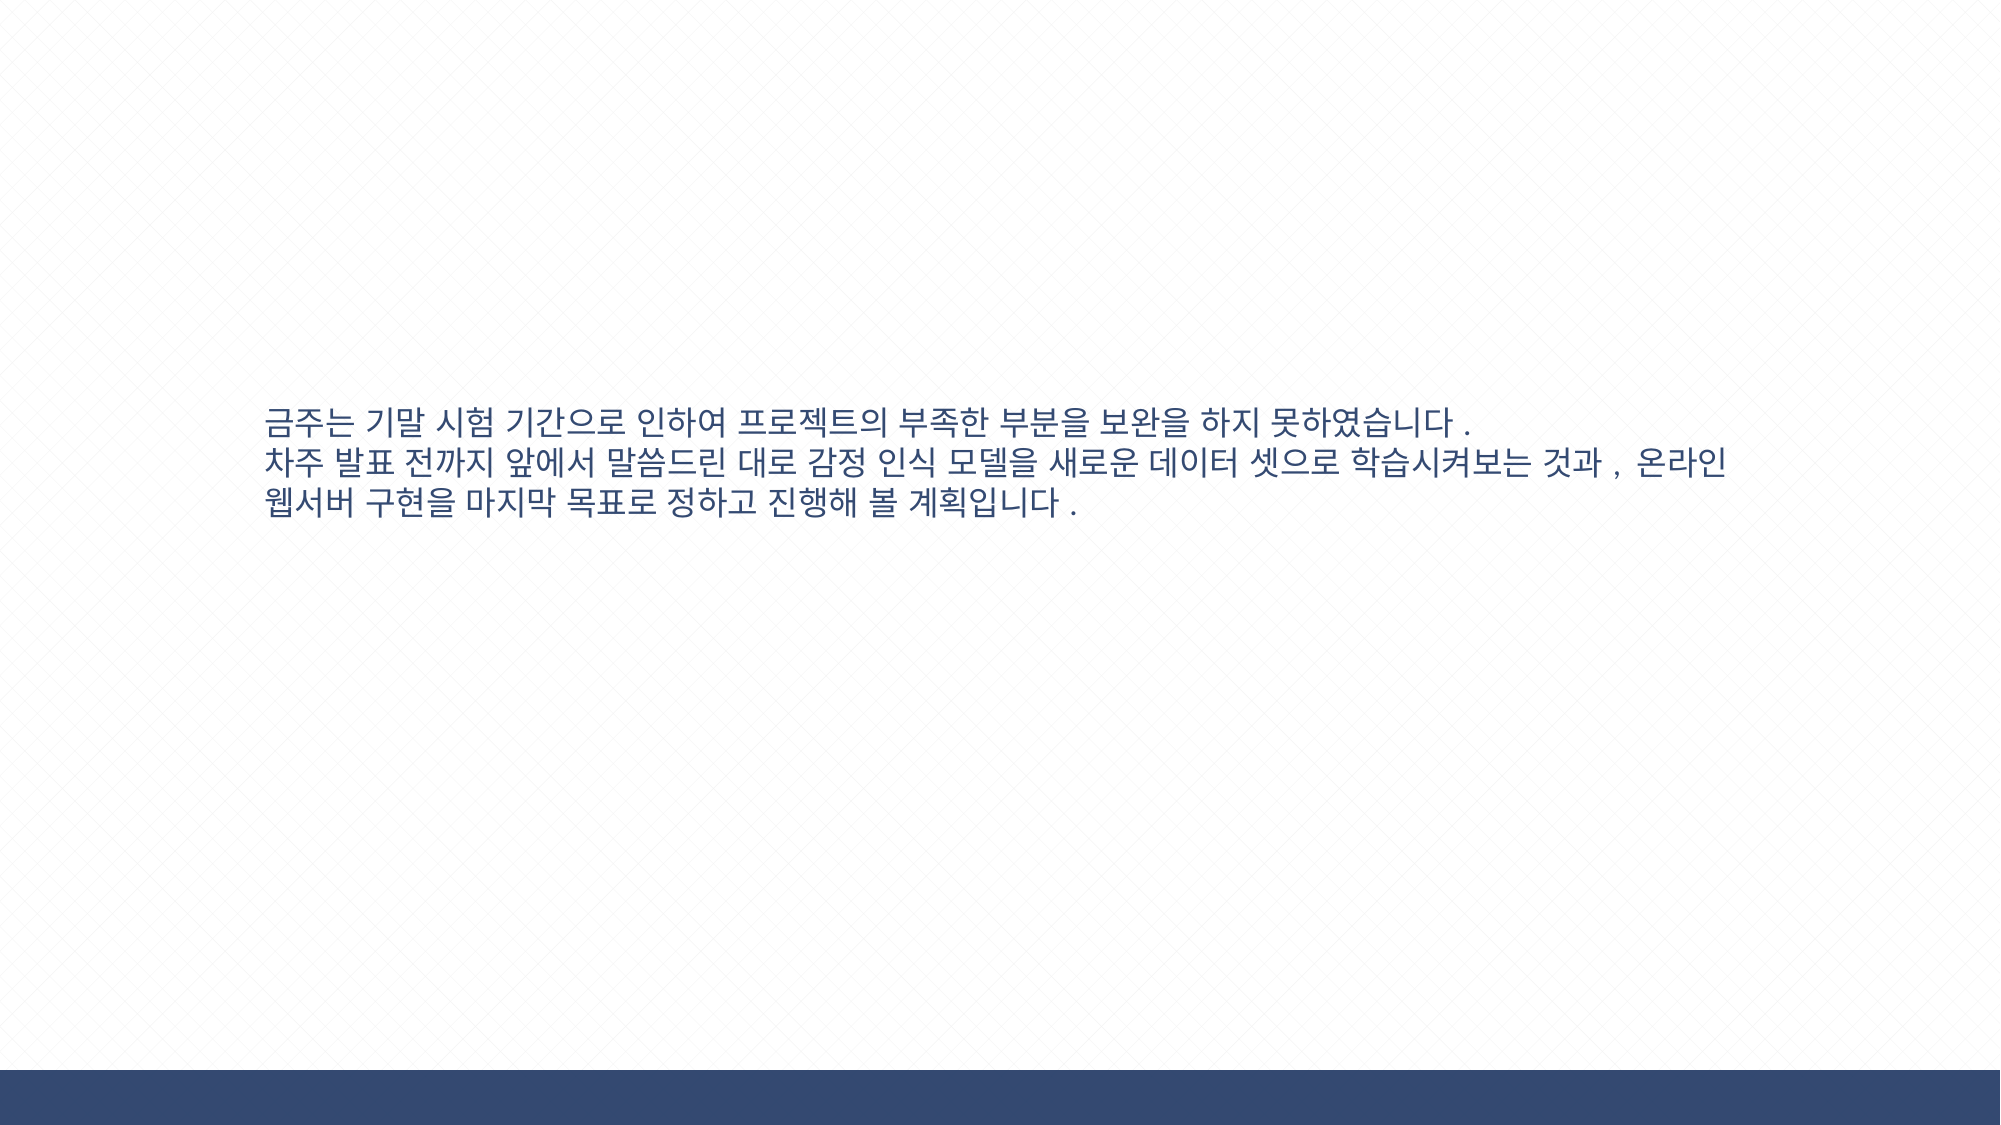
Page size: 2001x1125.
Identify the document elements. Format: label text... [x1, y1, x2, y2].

text_box 금주는 기말 시험 기간으로 인하여 프로젝트의 부족한 부분을 보완을 하지 못하였습니다. 차주 발표 전까지 앞에서 말씀드린 대로 감정 인식 모델을 새로운 데이터 셋으로 학습시켜보는 것과, 온라인 웹서버 구현을 마지막 목표로 정하고 진행해 볼 계획입니다. [249, 394, 1780, 530]
text_box [0, 1069, 2000, 1125]
